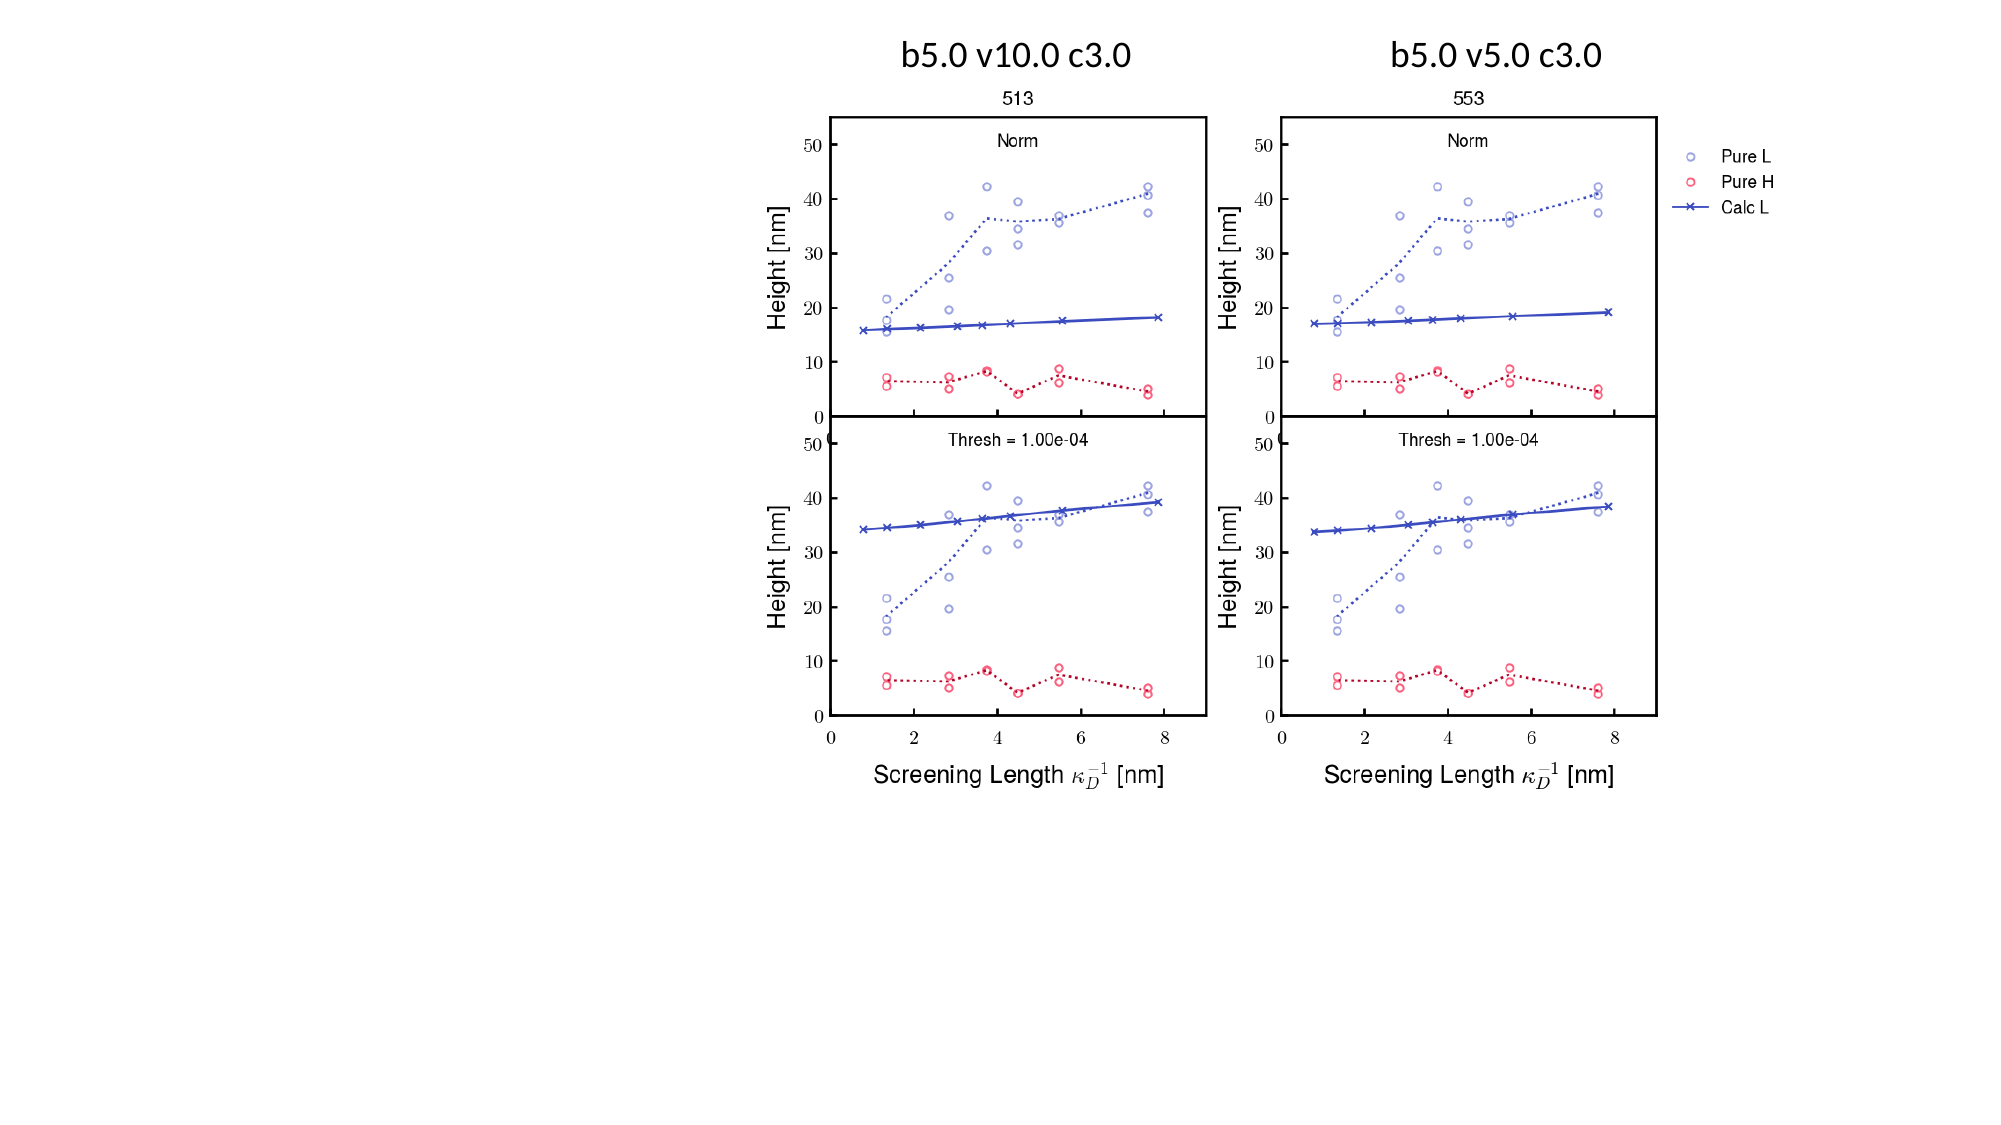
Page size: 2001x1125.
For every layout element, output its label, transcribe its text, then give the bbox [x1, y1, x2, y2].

text_box b5.0 v10.0 c3.0 [822, 22, 1211, 82]
picture [759, 82, 1782, 799]
text_box b5.0 v5.0 c3.0 [1302, 22, 1691, 82]
